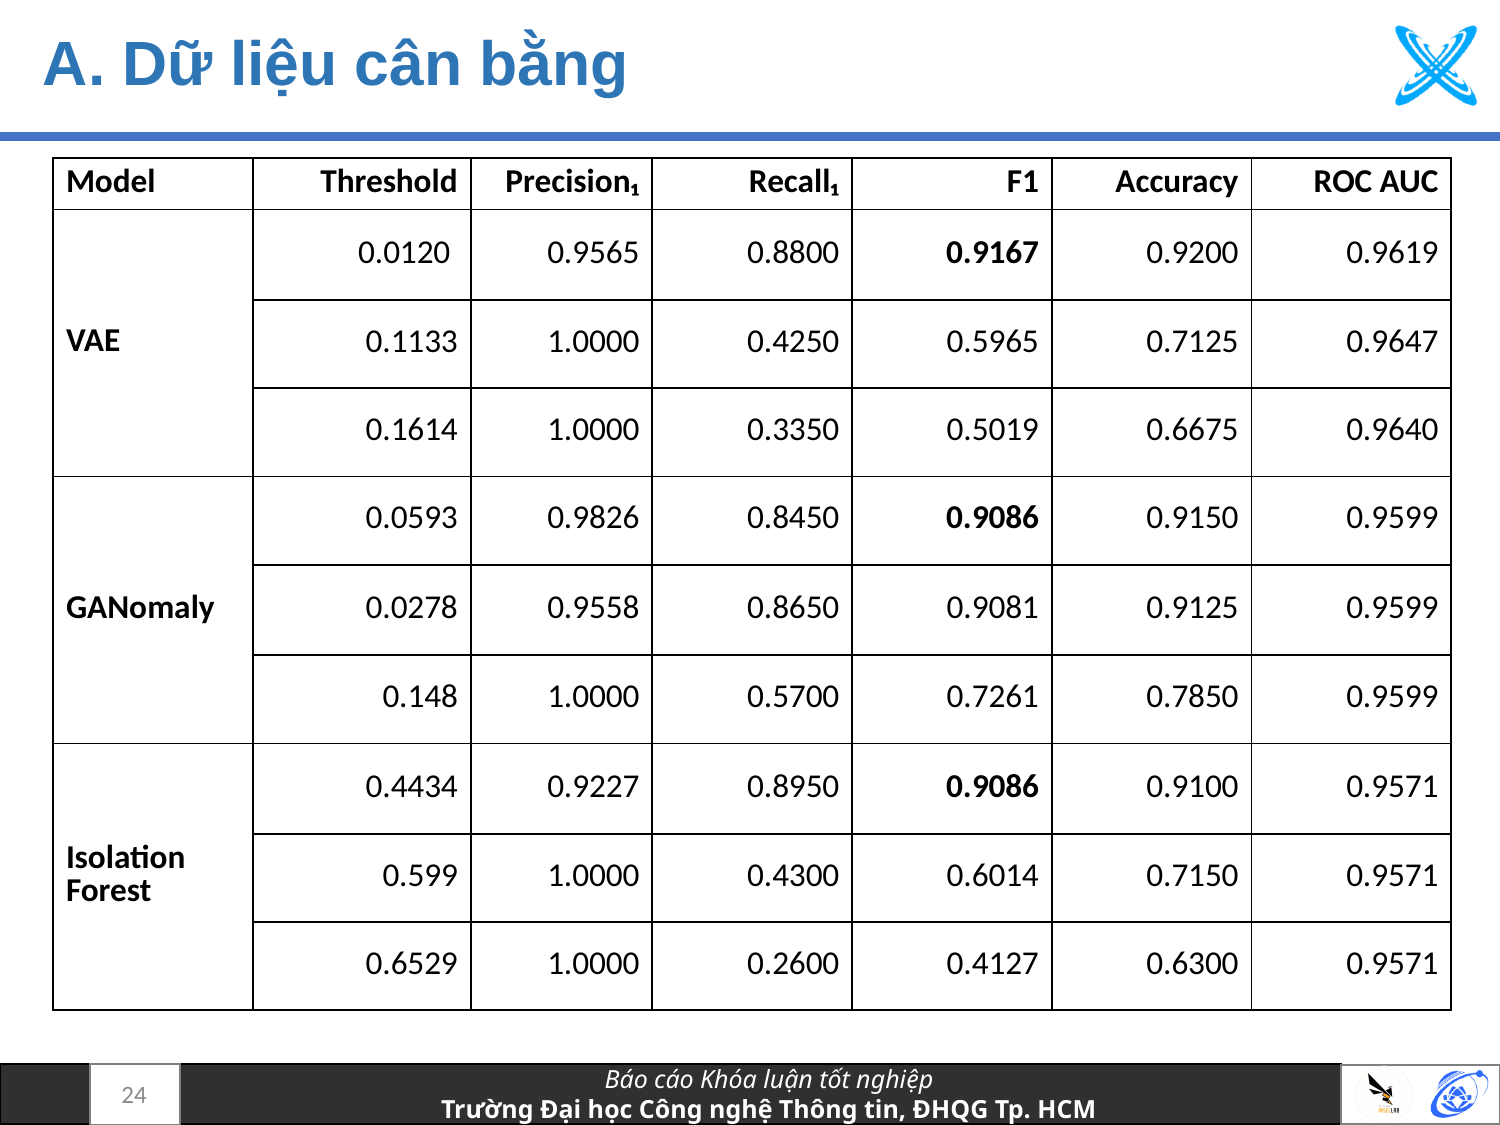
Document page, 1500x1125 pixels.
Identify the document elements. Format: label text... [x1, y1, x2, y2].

table_cell 0.9086 [853, 744, 1051, 833]
table_cell 0.0593 [254, 477, 470, 564]
table_cell 0.3350 [653, 389, 851, 476]
table_cell Isolation Forest [54, 744, 252, 1009]
picture [1377, 5, 1493, 125]
table_cell 0.8950 [653, 744, 851, 833]
table_cell 1.0000 [472, 301, 651, 387]
table_cell 0.4300 [653, 835, 851, 921]
table_cell 0.9599 [1252, 656, 1450, 743]
table_cell GANomaly [54, 477, 252, 743]
table_cell 0.5019 [853, 389, 1051, 476]
table_header ROC AUC [1252, 159, 1450, 209]
table_cell 1.0000 [472, 835, 651, 921]
table_cell 0.5700 [653, 656, 851, 743]
table_cell 0.7150 [1053, 835, 1251, 921]
table_cell 0.8450 [653, 477, 851, 564]
picture [1426, 1053, 1495, 1125]
title A. Dữ liệu cân bằng [27, 23, 1376, 108]
table_cell 0.6300 [1053, 923, 1251, 1009]
table_cell 0.7261 [853, 656, 1051, 743]
table_cell 0.5965 [853, 301, 1051, 387]
table_cell 0.9167 [853, 210, 1051, 299]
table_cell 0.0278 [254, 566, 470, 654]
table_cell 0.9100 [1053, 744, 1251, 833]
table_cell 0.9647 [1252, 301, 1450, 387]
table_cell 0.9571 [1252, 744, 1450, 833]
table_cell 0.4250 [653, 301, 851, 387]
table_cell VAE [54, 210, 252, 476]
slide_number 24 [95, 1063, 162, 1124]
table_cell 0.9599 [1252, 566, 1450, 654]
table_header Accuracy [1053, 159, 1251, 209]
table_cell 0.6014 [853, 835, 1051, 921]
table_cell 0.9227 [472, 744, 651, 833]
table_cell 0.7125 [1053, 301, 1251, 387]
table_cell 0.8650 [653, 566, 851, 654]
table_header Precision₁ [472, 159, 651, 209]
table_header Model [54, 159, 252, 209]
table_cell 1.0000 [472, 389, 651, 476]
table_header F1 [853, 159, 1051, 209]
table_cell 0.2600 [653, 923, 851, 1009]
table_cell 0.9619 [1252, 210, 1450, 299]
table_cell 0.9125 [1053, 566, 1251, 654]
table_cell 1.0000 [472, 656, 651, 743]
table_cell 0.1614 [254, 389, 470, 476]
table_cell 0.9565 [472, 210, 651, 299]
table_cell 0.9571 [1252, 835, 1450, 921]
table_cell 0.599 [254, 835, 470, 921]
table_cell 0.9150 [1053, 477, 1251, 564]
table_cell 0.9558 [472, 566, 651, 654]
picture [1352, 1062, 1416, 1125]
table_cell 0.9086 [853, 477, 1051, 564]
table_cell 0.9200 [1053, 210, 1251, 299]
table_header Threshold [254, 159, 470, 209]
table_cell 0.9599 [1252, 477, 1450, 564]
table_cell 0.9640 [1252, 389, 1450, 476]
table_cell 0.6675 [1053, 389, 1251, 476]
table_cell 0.4127 [853, 923, 1051, 1009]
table_cell 0.4434 [254, 744, 470, 833]
table_cell 0.9571 [1252, 923, 1450, 1009]
table_cell 0.148 [254, 656, 470, 743]
table_cell 0.6529 [254, 923, 470, 1009]
table_cell 1.0000 [472, 923, 651, 1009]
table_cell 0.9826 [472, 477, 651, 564]
table_cell 0.8800 [653, 210, 851, 299]
table_cell 0.9081 [853, 566, 1051, 654]
table_header Recall₁ [653, 159, 851, 209]
table_cell 0.0120 [254, 210, 470, 299]
table_cell 0.1133 [254, 301, 470, 387]
table_cell 0.7850 [1053, 656, 1251, 743]
